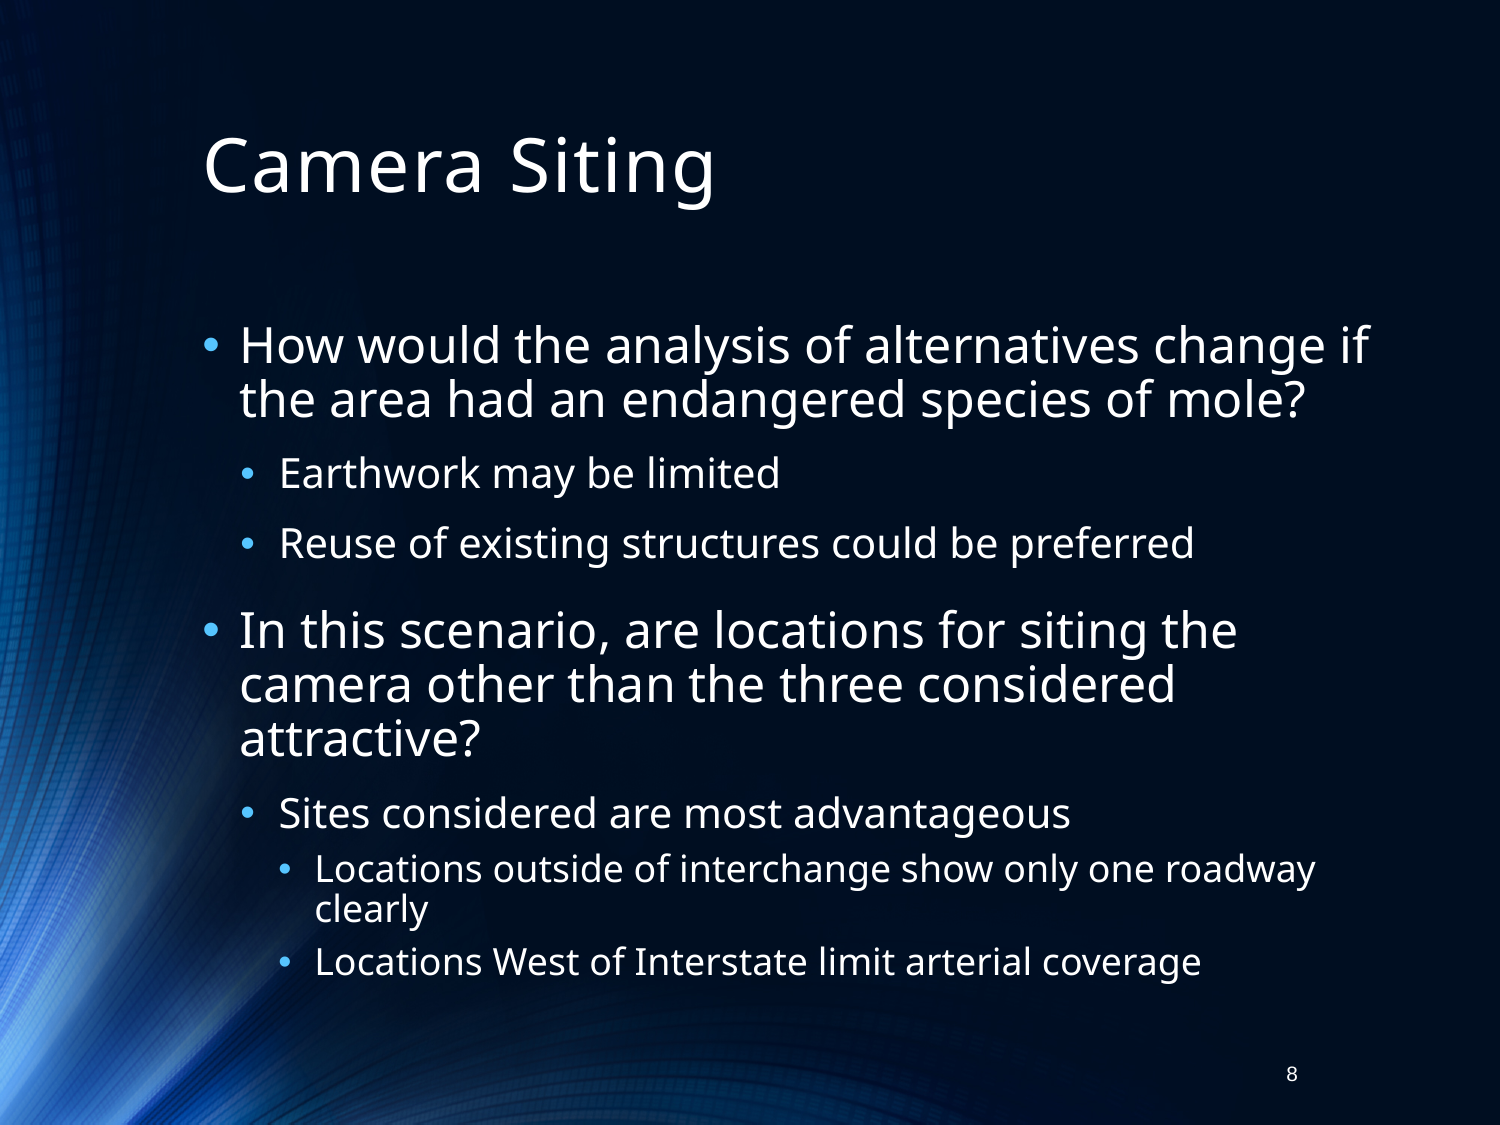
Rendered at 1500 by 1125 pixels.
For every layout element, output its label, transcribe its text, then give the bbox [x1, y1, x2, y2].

slide_number 8 [1209, 1050, 1313, 1096]
text_box [212, 87, 1338, 313]
picture [0, 0, 1500, 1125]
title Camera Siting [187, 56, 1313, 282]
list How would the analysis of alternatives change if the area had an endangered species of mole? Earthwork may be limited Reuse of existing structures could be preferred In this scenario, are locations for siting the camera other than the three considered attractive? Sites considered are most advantageous Locations outside of interchange show only one roadway clearly Locations West of Interstate limit arterial coverage [187, 312, 1400, 1019]
